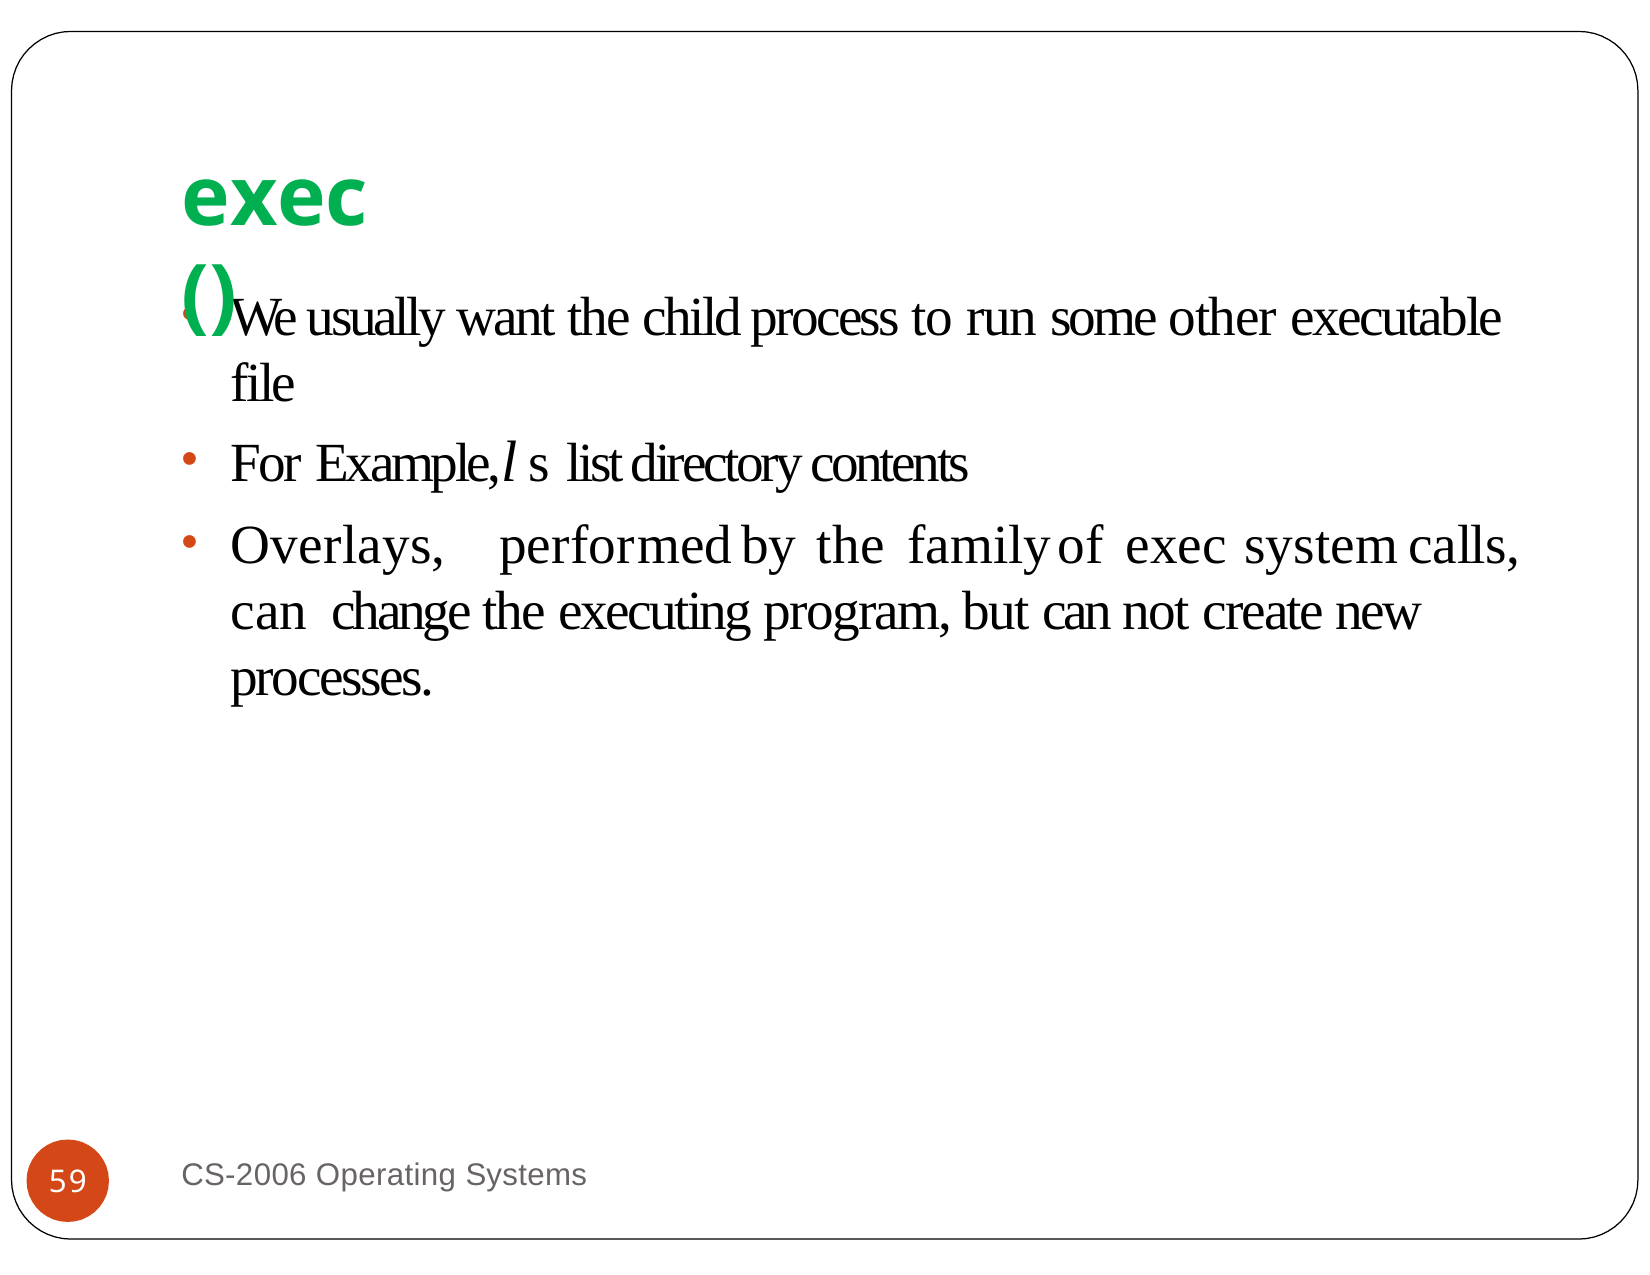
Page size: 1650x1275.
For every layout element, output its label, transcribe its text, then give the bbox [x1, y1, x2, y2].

footer CS-2006 Operating Systems [179, 1154, 590, 1275]
text_box We usually want the child process to run some other executable file For Example,l s list directory contents Overlays, performed by the family of exec system calls, can change the executing program, but can not create new processes. [179, 268, 1553, 707]
text_box [26, 1139, 109, 1222]
title exec() [179, 140, 390, 356]
text_box [42, 1161, 93, 1204]
